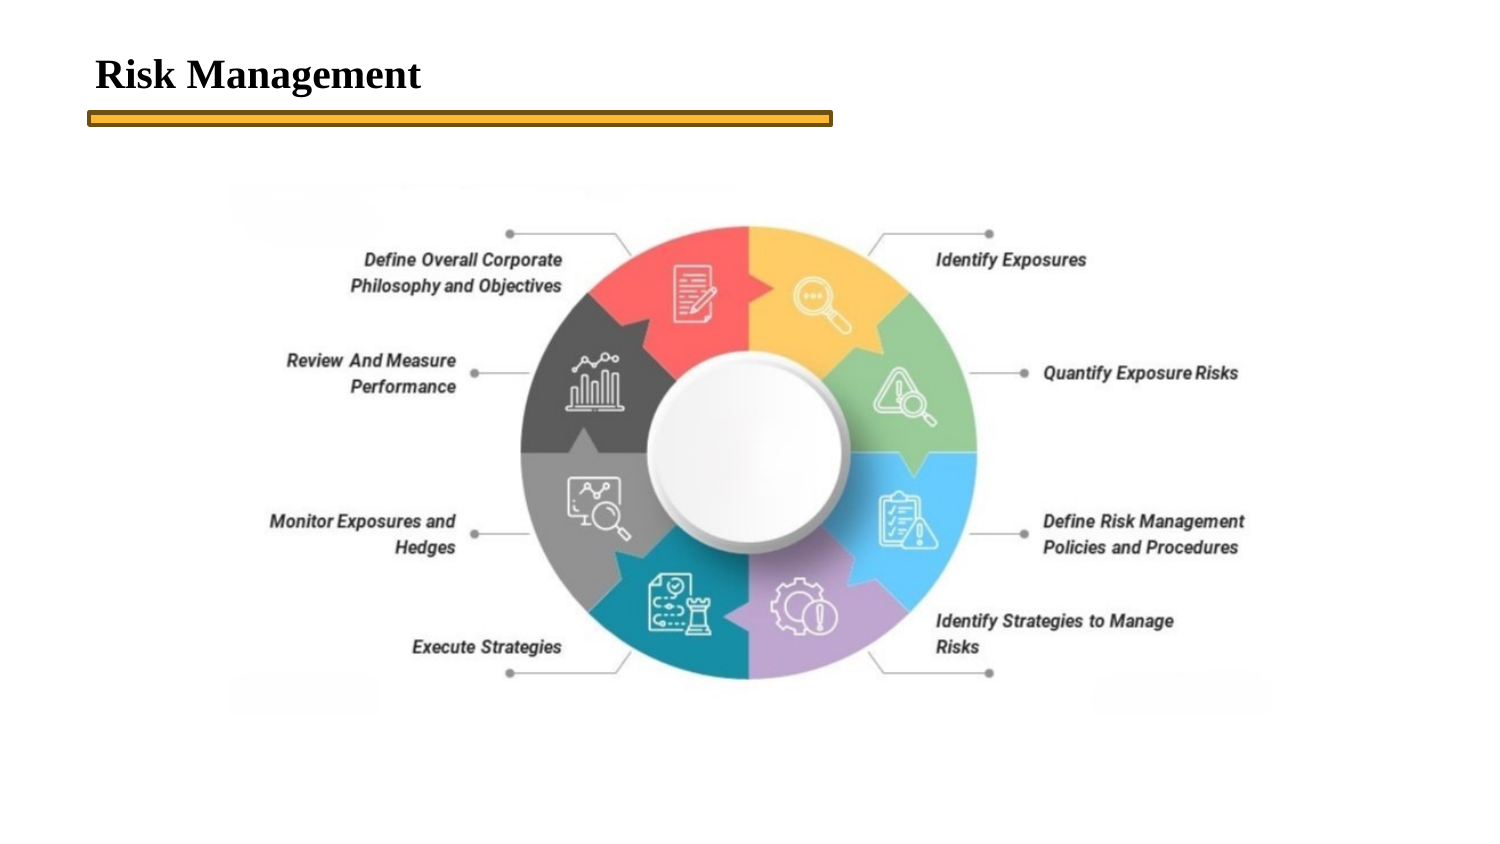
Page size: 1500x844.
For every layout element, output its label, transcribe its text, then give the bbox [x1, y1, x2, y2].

text_box [87, 112, 833, 127]
picture [227, 183, 1271, 714]
text_box Risk Management [79, 32, 1347, 112]
